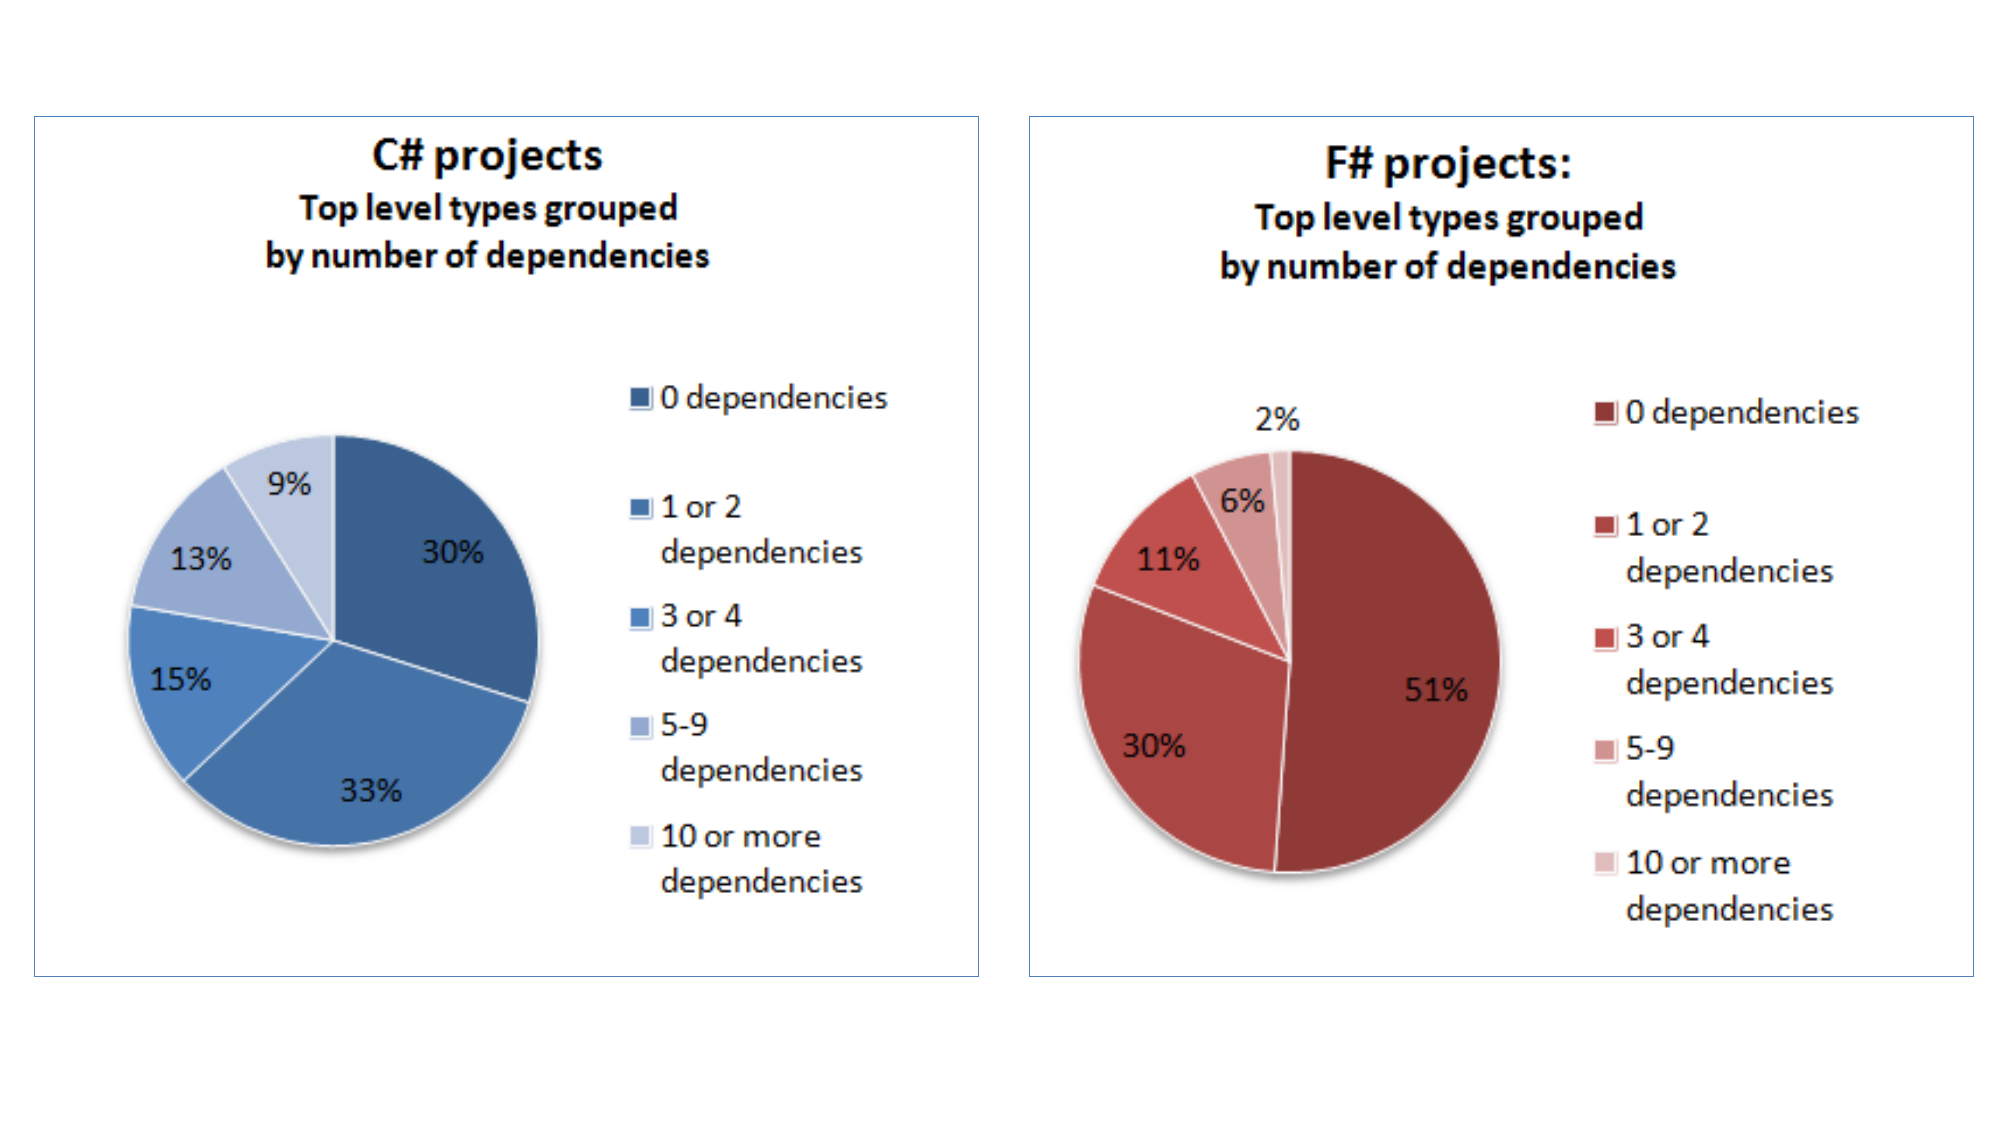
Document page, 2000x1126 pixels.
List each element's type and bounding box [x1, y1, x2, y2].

picture [33, 116, 979, 977]
picture [1028, 116, 1974, 977]
